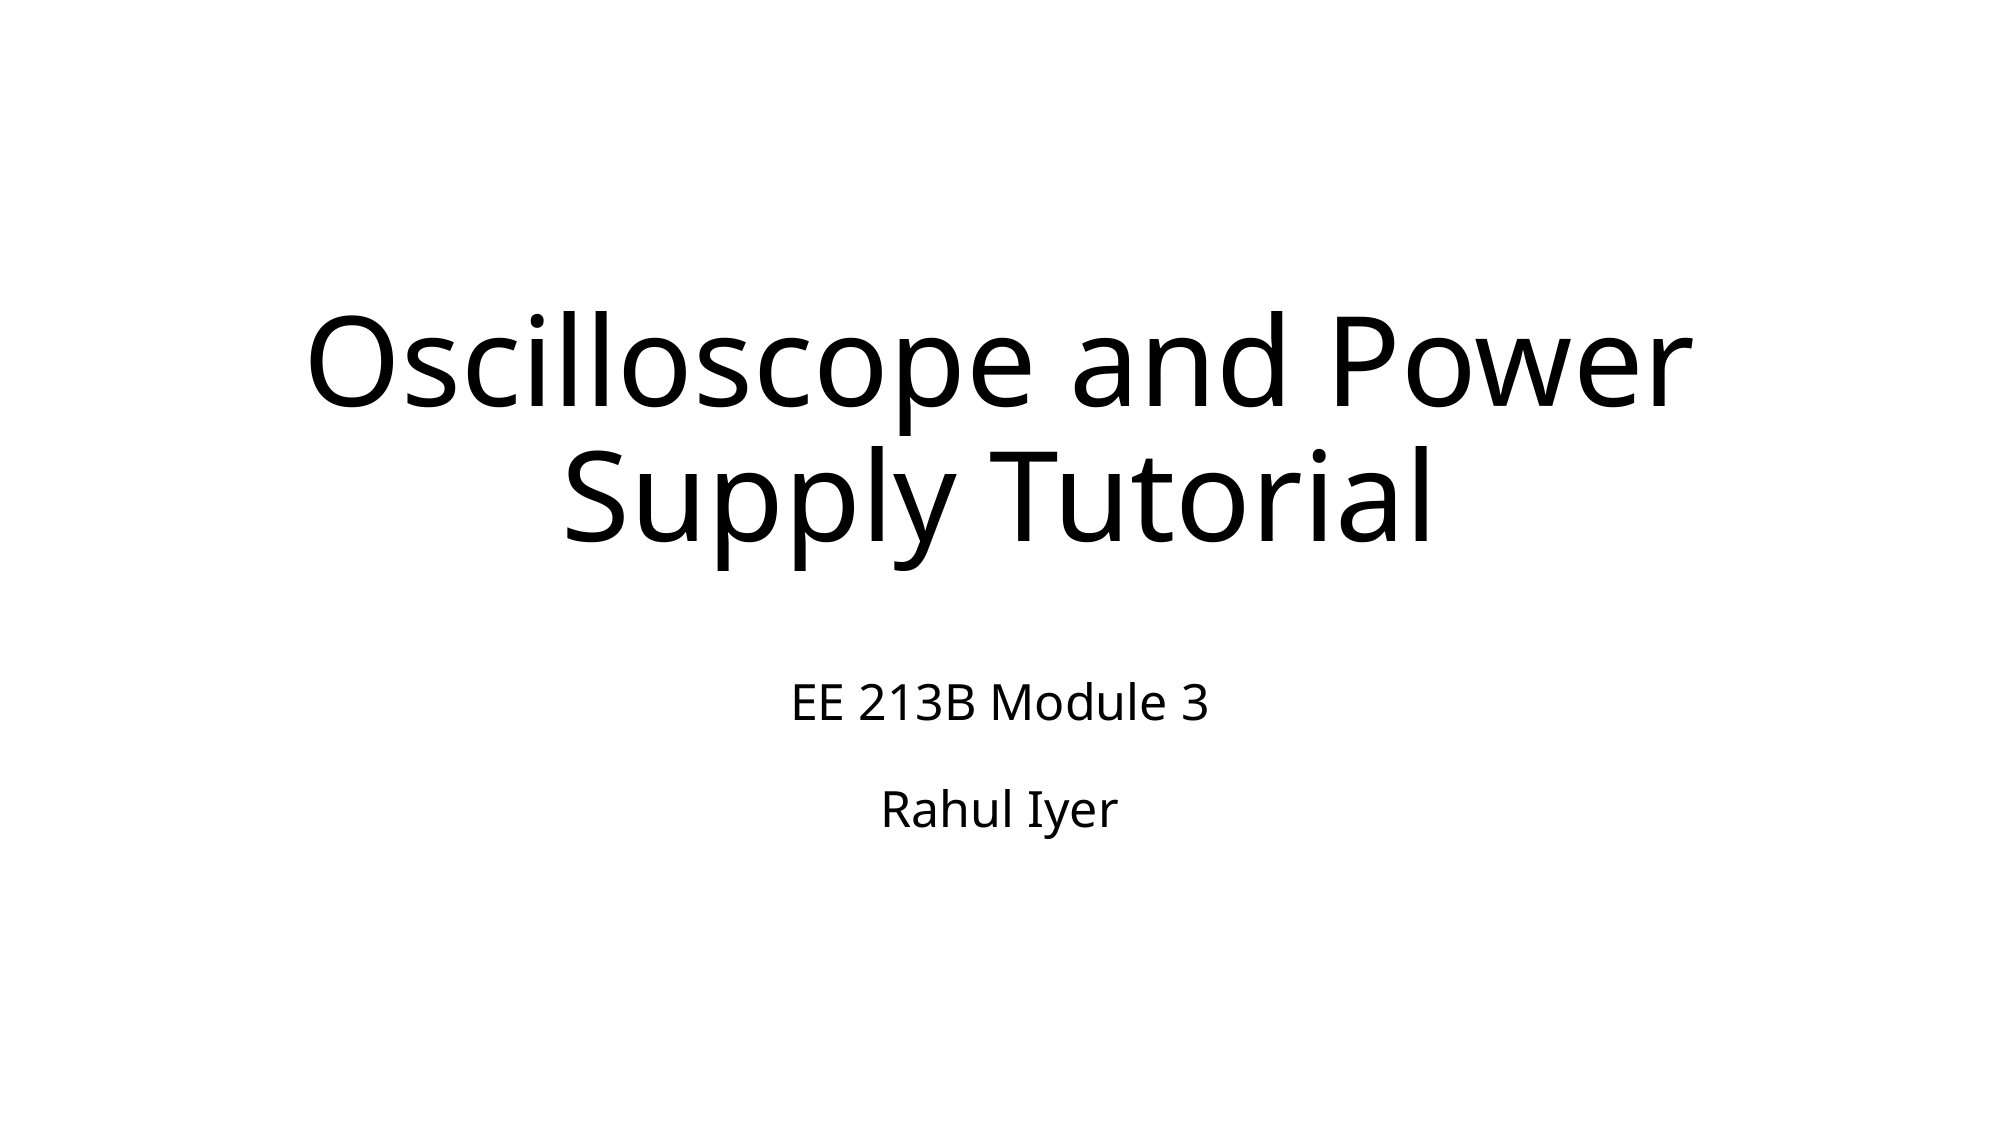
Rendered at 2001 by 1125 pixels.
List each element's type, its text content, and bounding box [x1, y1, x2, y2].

subtitle EE 213B Module 3 Rahul Iyer [249, 669, 1750, 941]
title Oscilloscope and Power Supply Tutorial [249, 184, 1750, 576]
